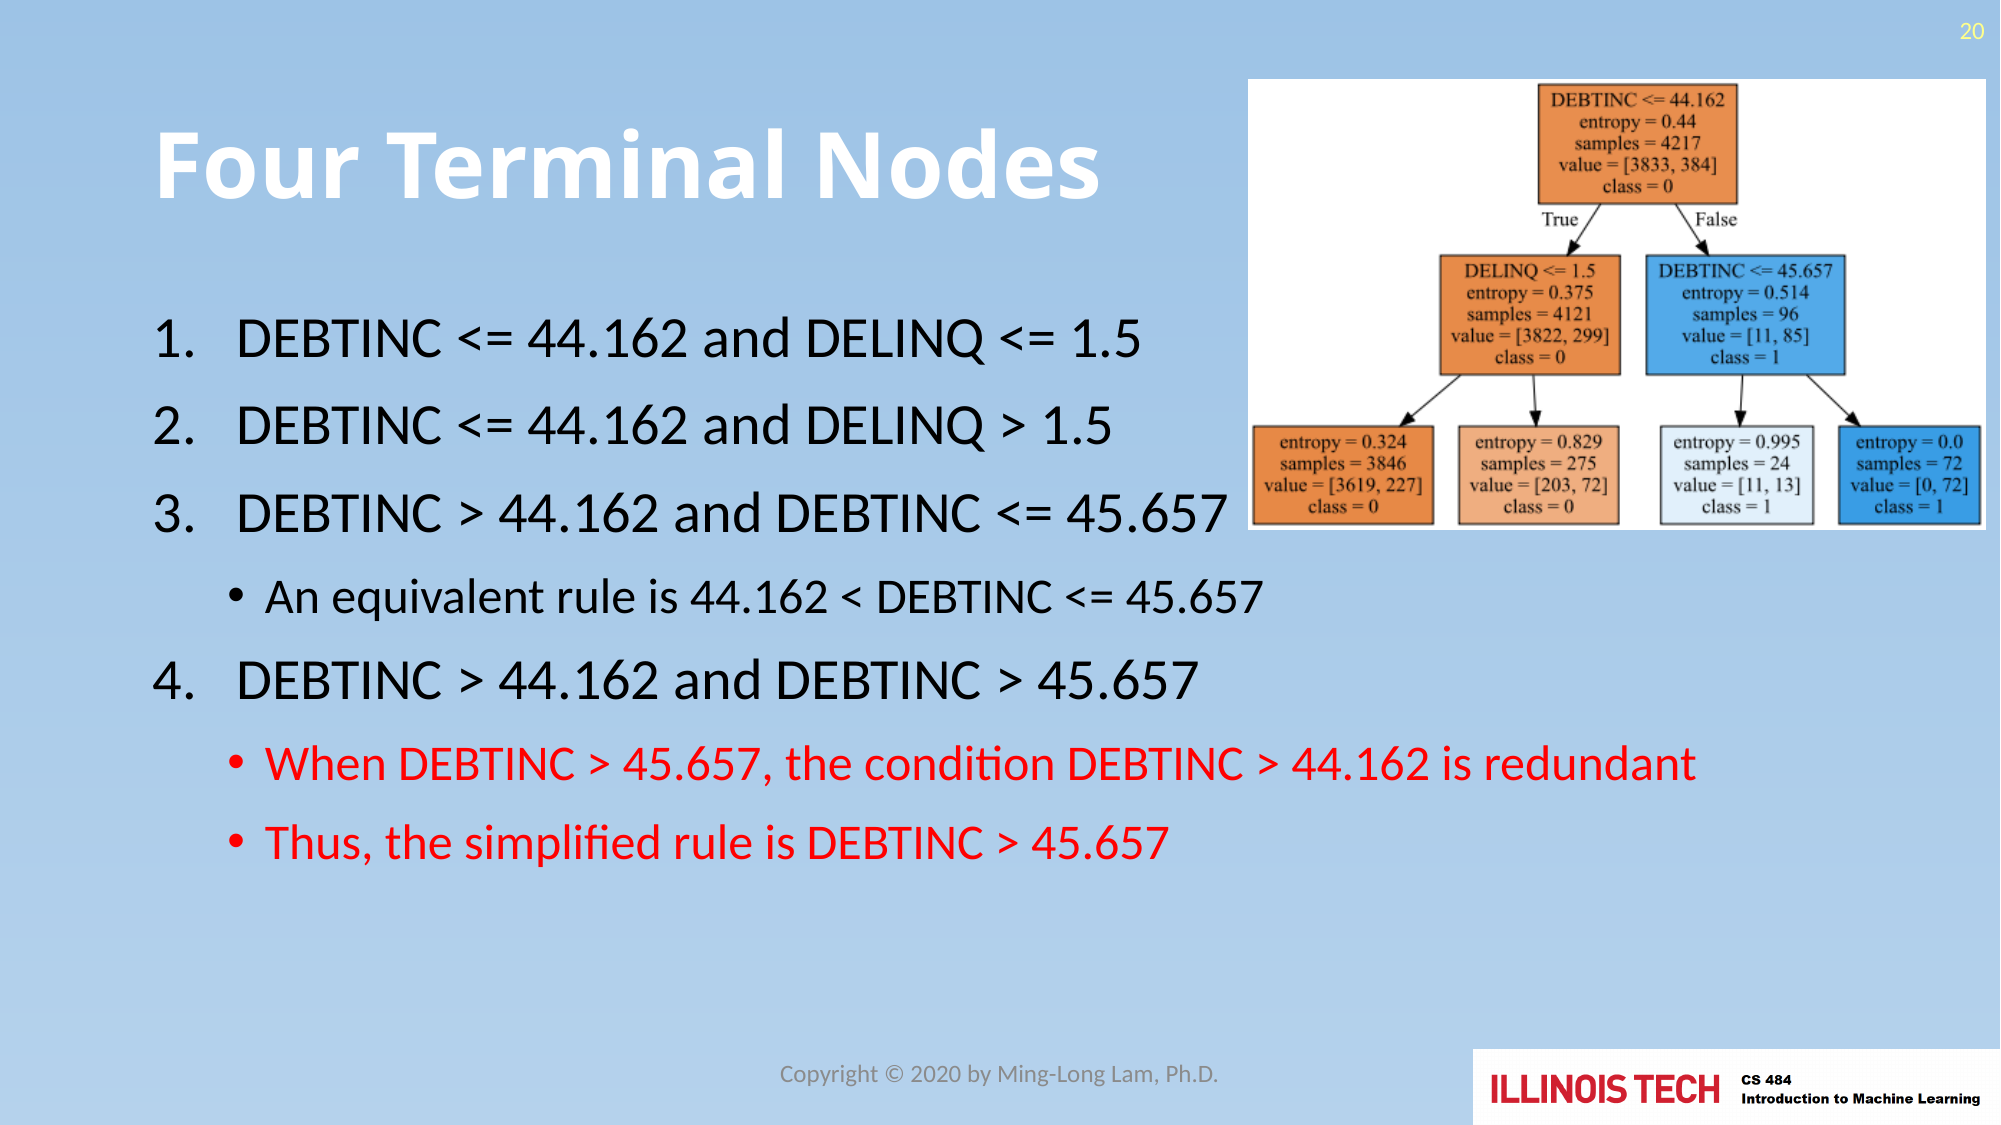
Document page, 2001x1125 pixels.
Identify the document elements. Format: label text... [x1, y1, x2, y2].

slide_number 20 [1550, 0, 2000, 60]
footer Copyright © 2020 by Ming-Long Lam, Ph.D. [662, 1042, 1338, 1103]
list DEBTINC <= 44.162 and DELINQ <= 1.5 DEBTINC <= 44.162 and DELINQ > 1.5 DEBTINC > 44.162 and DEBTINC <= 45.657 An equivalent rule is 44.162 < DEBTINC <= 45.657 DEBTINC > 44.162 and DEBTINC > 45.657 When DEBTINC > 45.657, the condition DEBTINC > 44.162 is redundant Thus, the simplified rule is DEBTINC > 45.657 [137, 299, 1863, 1014]
title Four Terminal Nodes [137, 59, 1863, 278]
picture [1248, 79, 1986, 530]
picture [1473, 1049, 2000, 1125]
